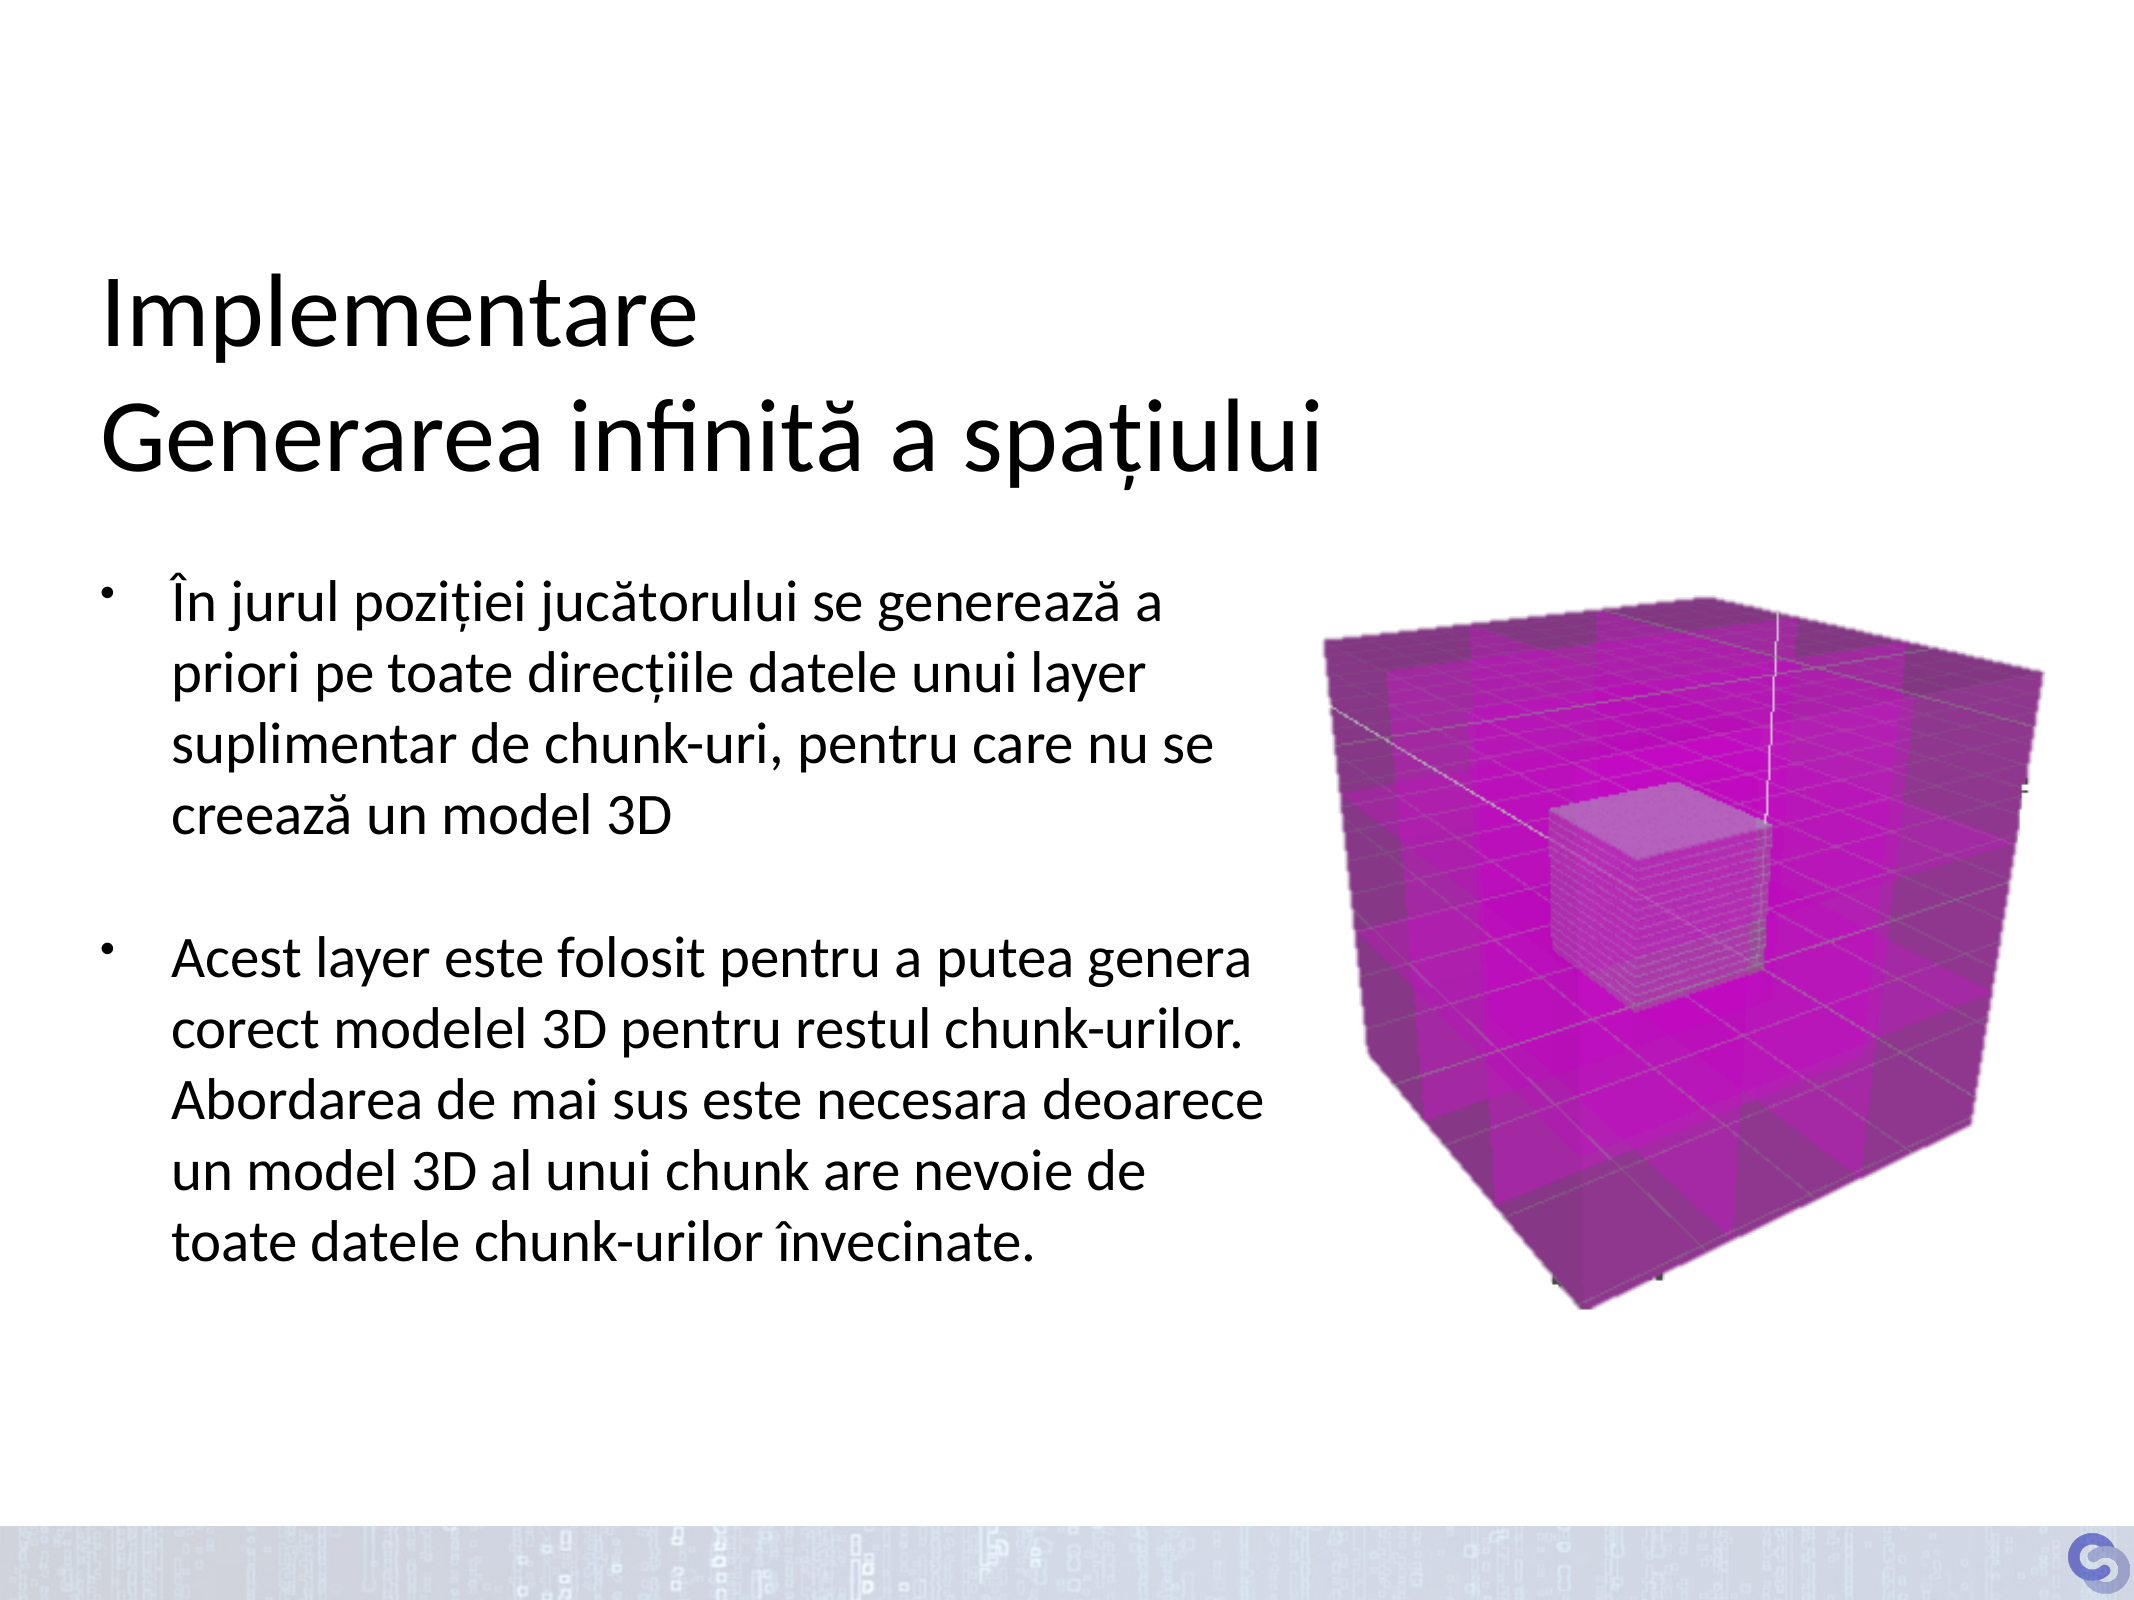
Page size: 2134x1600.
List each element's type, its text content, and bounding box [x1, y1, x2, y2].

title Implementare Generarea infinită a spațiului [99, 241, 2029, 494]
picture [2068, 1533, 2130, 1594]
picture [1244, 481, 2101, 1372]
list În jurul poziției jucătorului se generează a priori pe toate direcțiile datele unui layer suplimentar de chunk-uri, pentru care nu se creează un model 3D Acest layer este folosit pentru a putea genera corect modelel 3D pentru restul chunk-urilor. Abordarea de mai sus este necesara deoarece un model 3D al unui chunk are nevoie de toate datele chunk-urilor învecinate. [99, 561, 1239, 1284]
